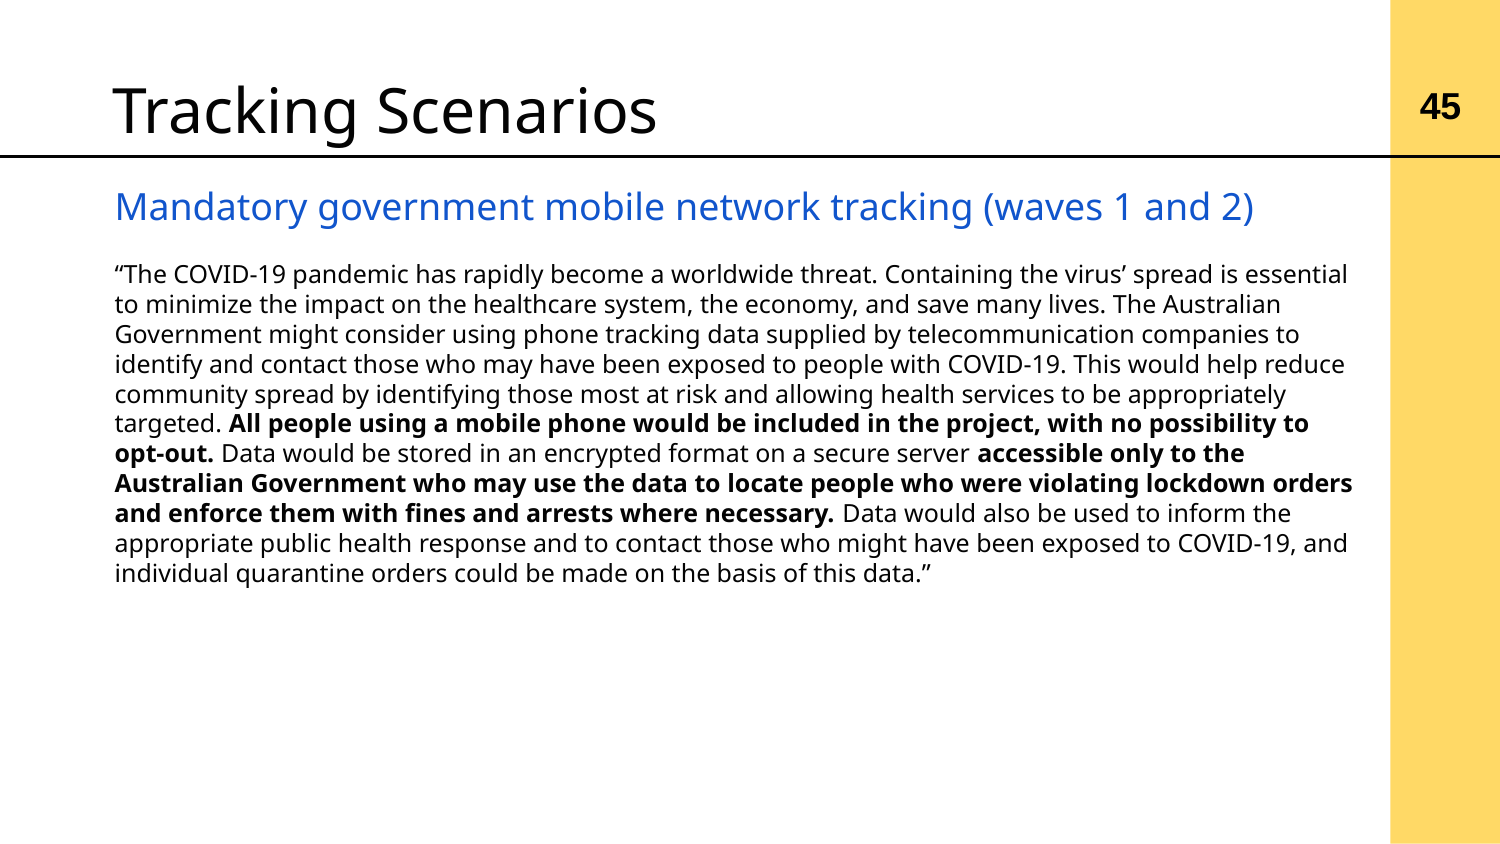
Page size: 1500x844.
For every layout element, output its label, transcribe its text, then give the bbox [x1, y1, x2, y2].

subtitle Mandatory government mobile network tracking (waves 1 and 2) “The COVID-19 pandemic has rapidly become a worldwide threat. Containing the virus’ spread is essential to minimize the impact on the healthcare system, the economy, and save many lives. The Australian Government might consider using phone tracking data supplied by telecommunication companies to identify and contact those who may have been exposed to people with COVID-19. This would help reduce community spread by identifying those most at risk and allowing health services to be appropriately targeted. All people using a mobile phone would be included in the project, with no possibility to opt-out. Data would be stored in an encrypted format on a secure server accessible only to the Australian Government who may use the data to locate people who were violating lockdown orders and enforce them with fines and arrests where necessary. Data would also be used to inform the appropriate public health response and to contact those who might have been exposed to COVID-19, and individual quarantine orders could be made on the basis of this data.” [99, 168, 1382, 790]
title Tracking Scenarios [97, 55, 931, 167]
slide_number ‹#› [1404, 72, 1484, 137]
